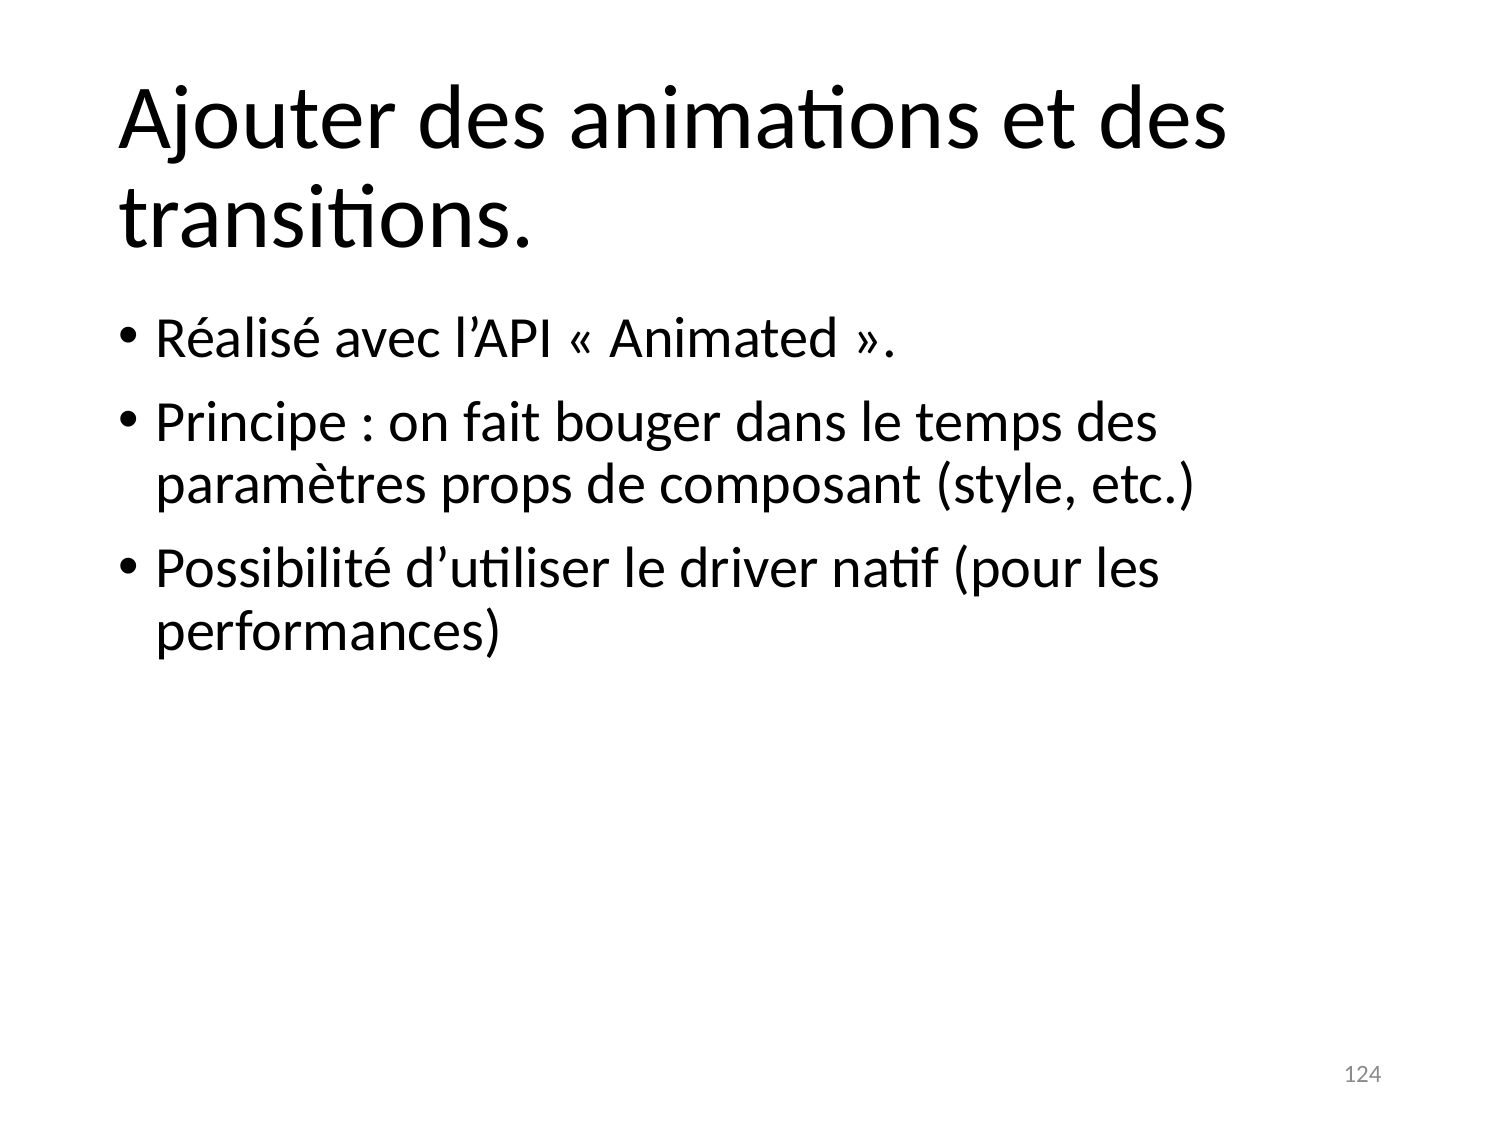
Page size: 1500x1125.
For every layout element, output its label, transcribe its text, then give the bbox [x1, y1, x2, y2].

title Ajouter des animations et des transitions. [103, 59, 1397, 278]
list Réalisé avec l’API « Animated ». Principe : on fait bouger dans le temps des paramètres props de composant (style, etc.) Possibilité d’utiliser le driver natif (pour les performances) [103, 299, 1397, 1014]
slide_number 124 [1059, 1042, 1397, 1103]
